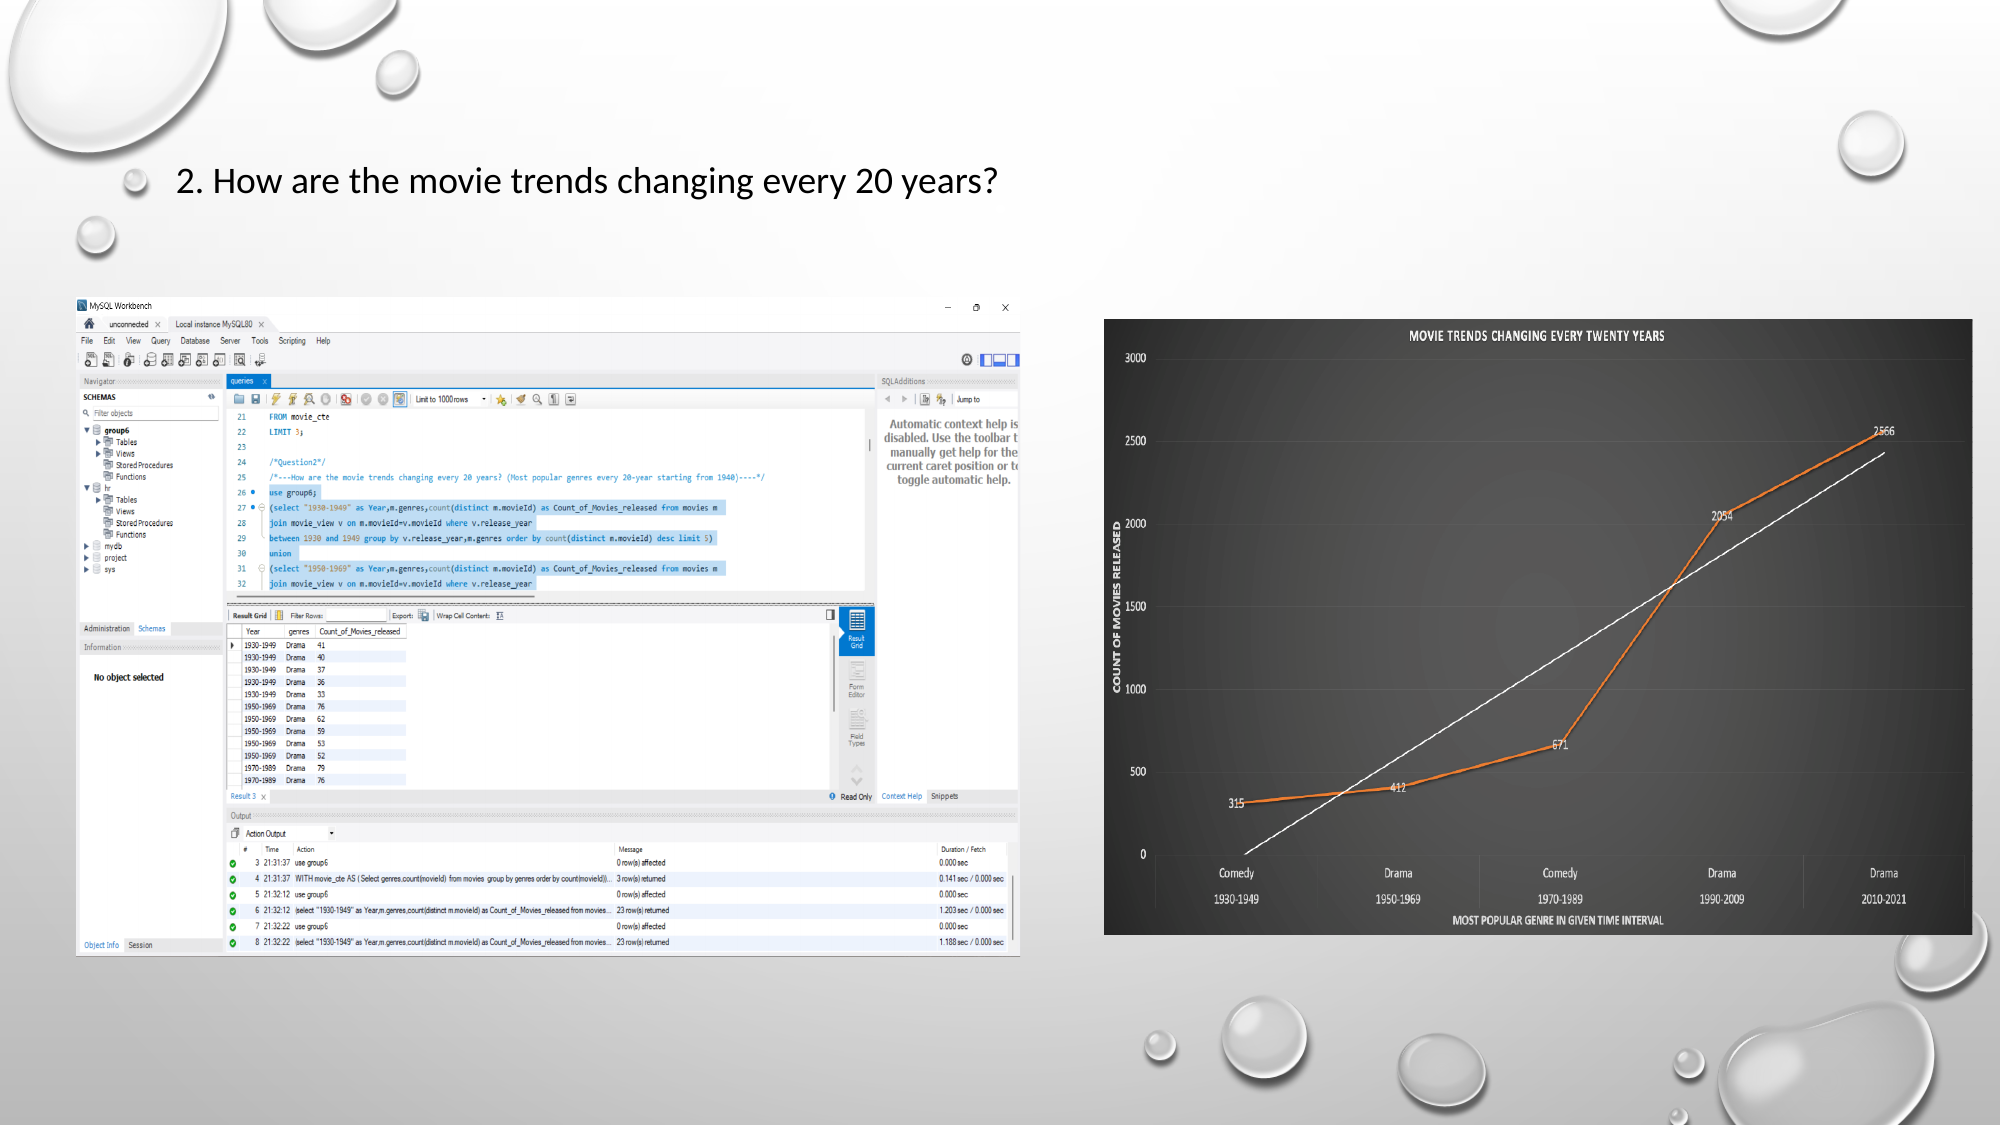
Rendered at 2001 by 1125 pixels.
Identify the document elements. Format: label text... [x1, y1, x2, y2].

text_box 2. How are the movie trends changing every 20 years? [161, 148, 1646, 209]
picture [0, 0, 2000, 1125]
